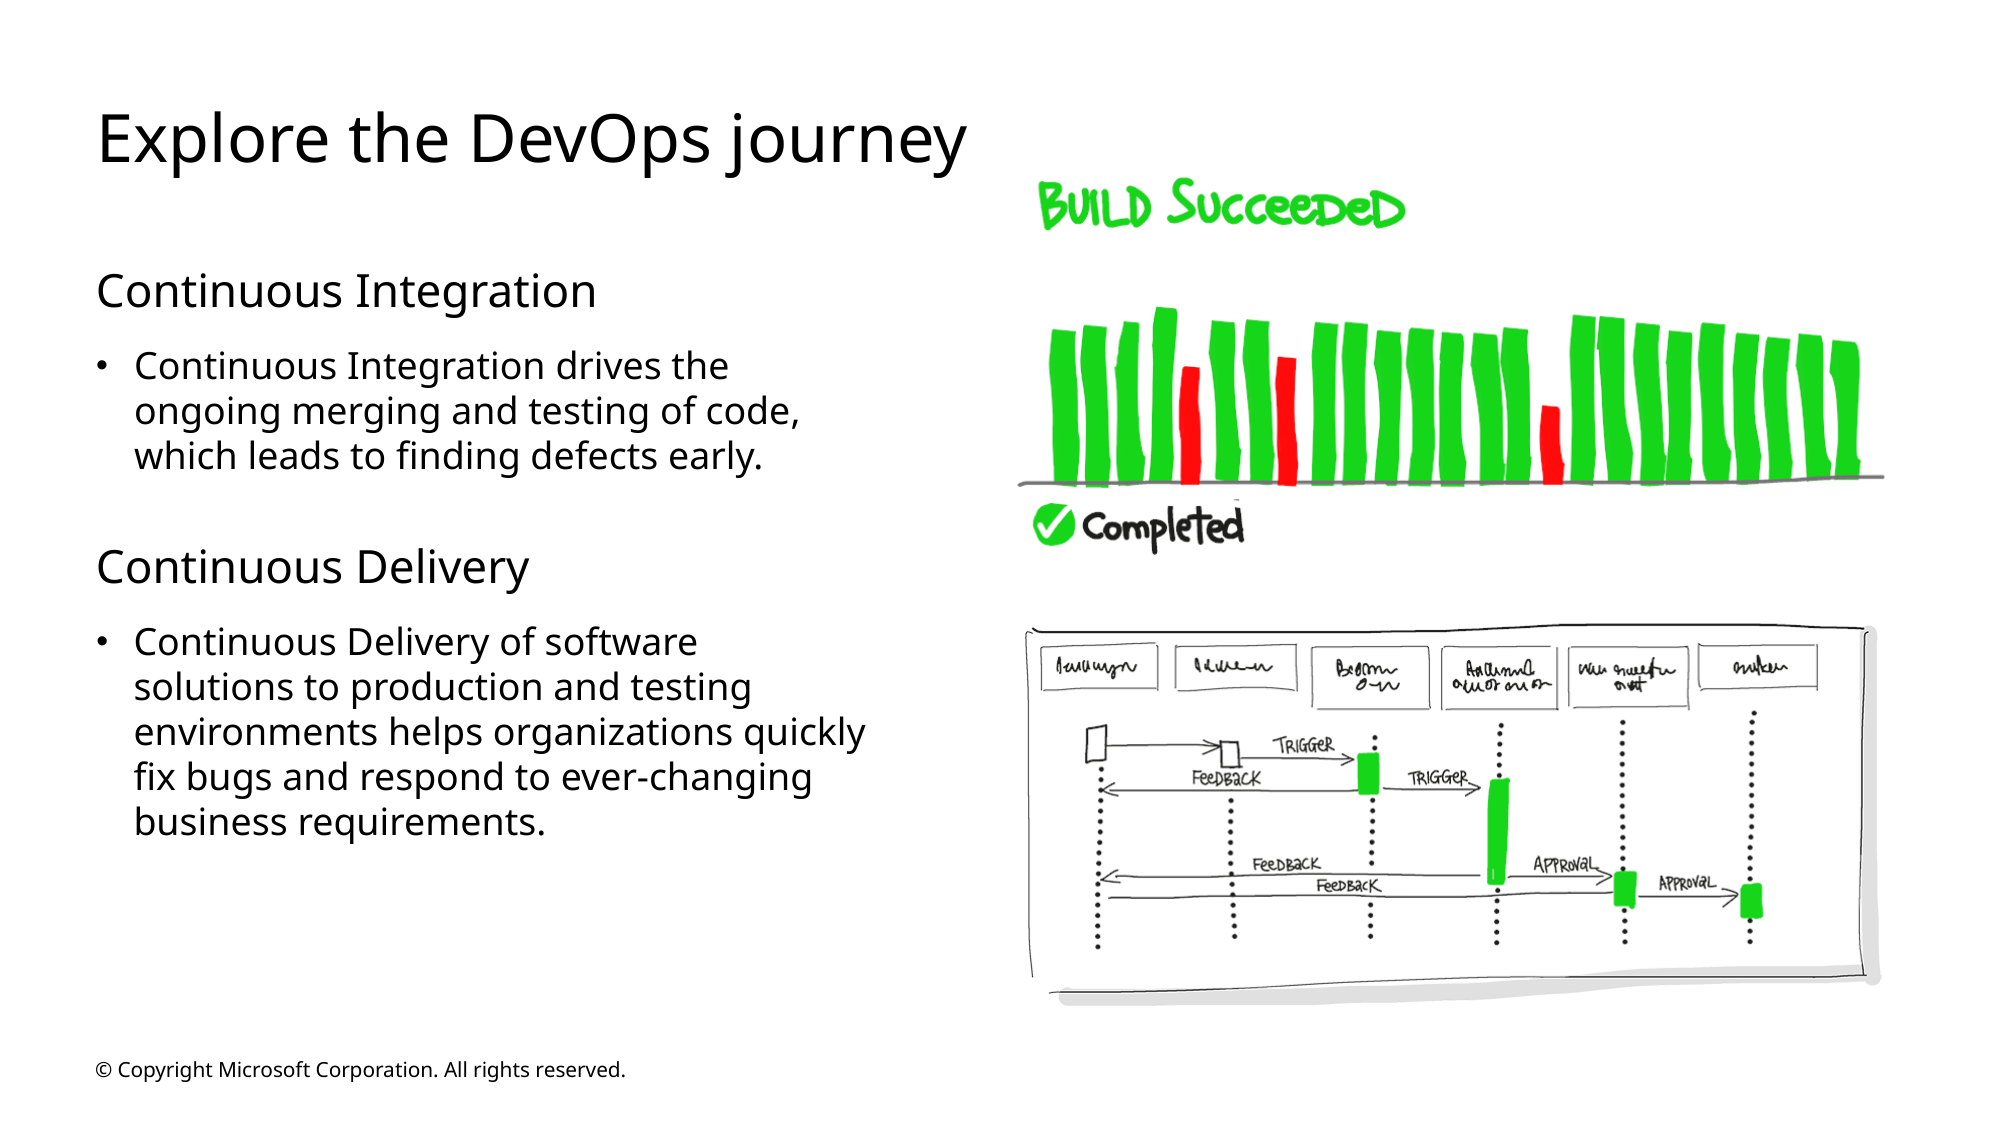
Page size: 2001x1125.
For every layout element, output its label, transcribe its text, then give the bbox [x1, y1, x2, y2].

text_box Continuous Delivery of software solutions to production and testing environments helps organizations quickly fix bugs and respond to ever-changing business requirements. [96, 618, 870, 843]
list Continuous Integration [95, 261, 870, 317]
picture [1008, 167, 1898, 565]
picture [1013, 613, 1893, 1016]
title Explore the DevOps journey [96, 96, 989, 258]
text_box Continuous Delivery [95, 537, 870, 593]
list Continuous Integration drives the ongoing merging and testing of code, which leads to finding defects early. [96, 342, 870, 479]
